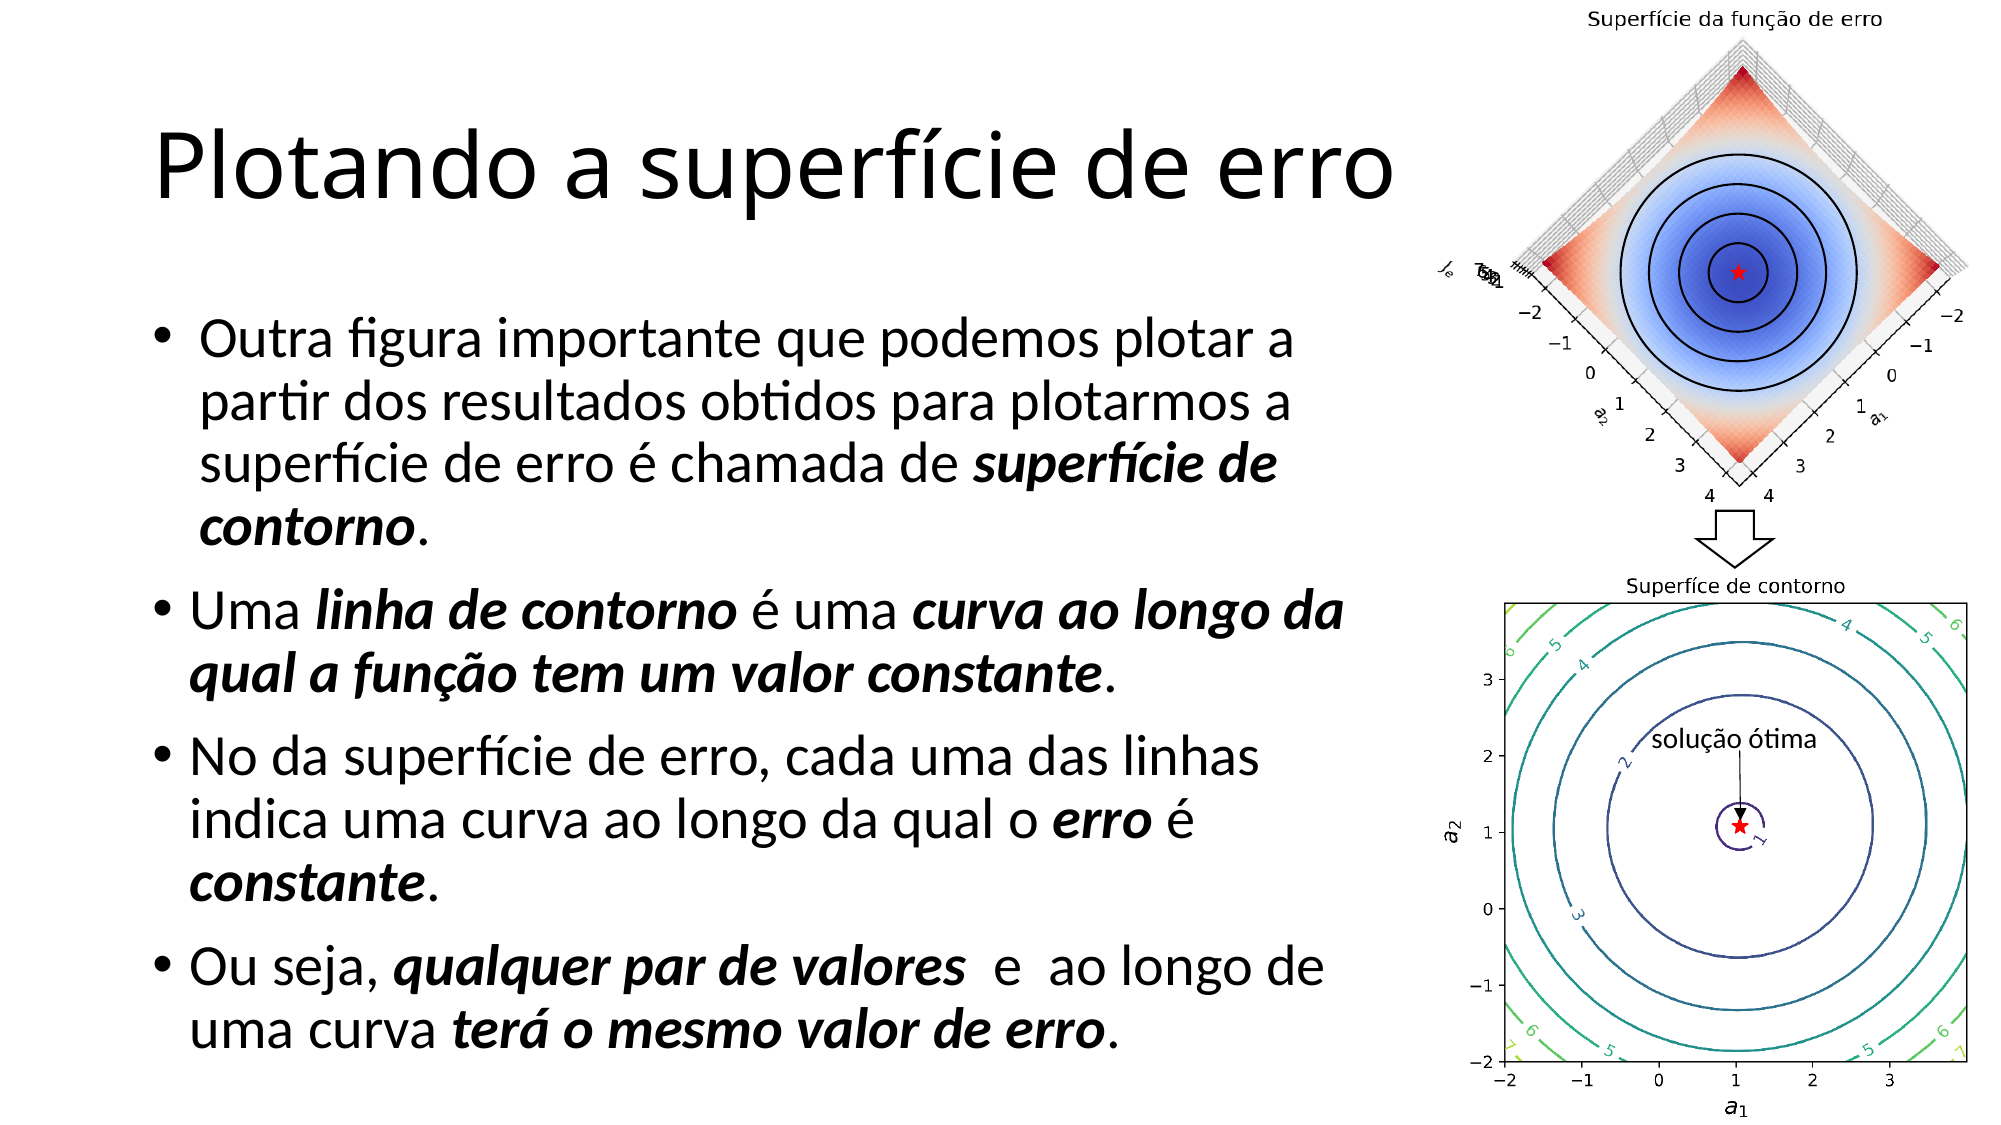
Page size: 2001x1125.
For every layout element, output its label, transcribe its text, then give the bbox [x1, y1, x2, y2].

title Plotando a superfície de erro [137, 59, 1434, 278]
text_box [1434, 8, 1970, 1119]
